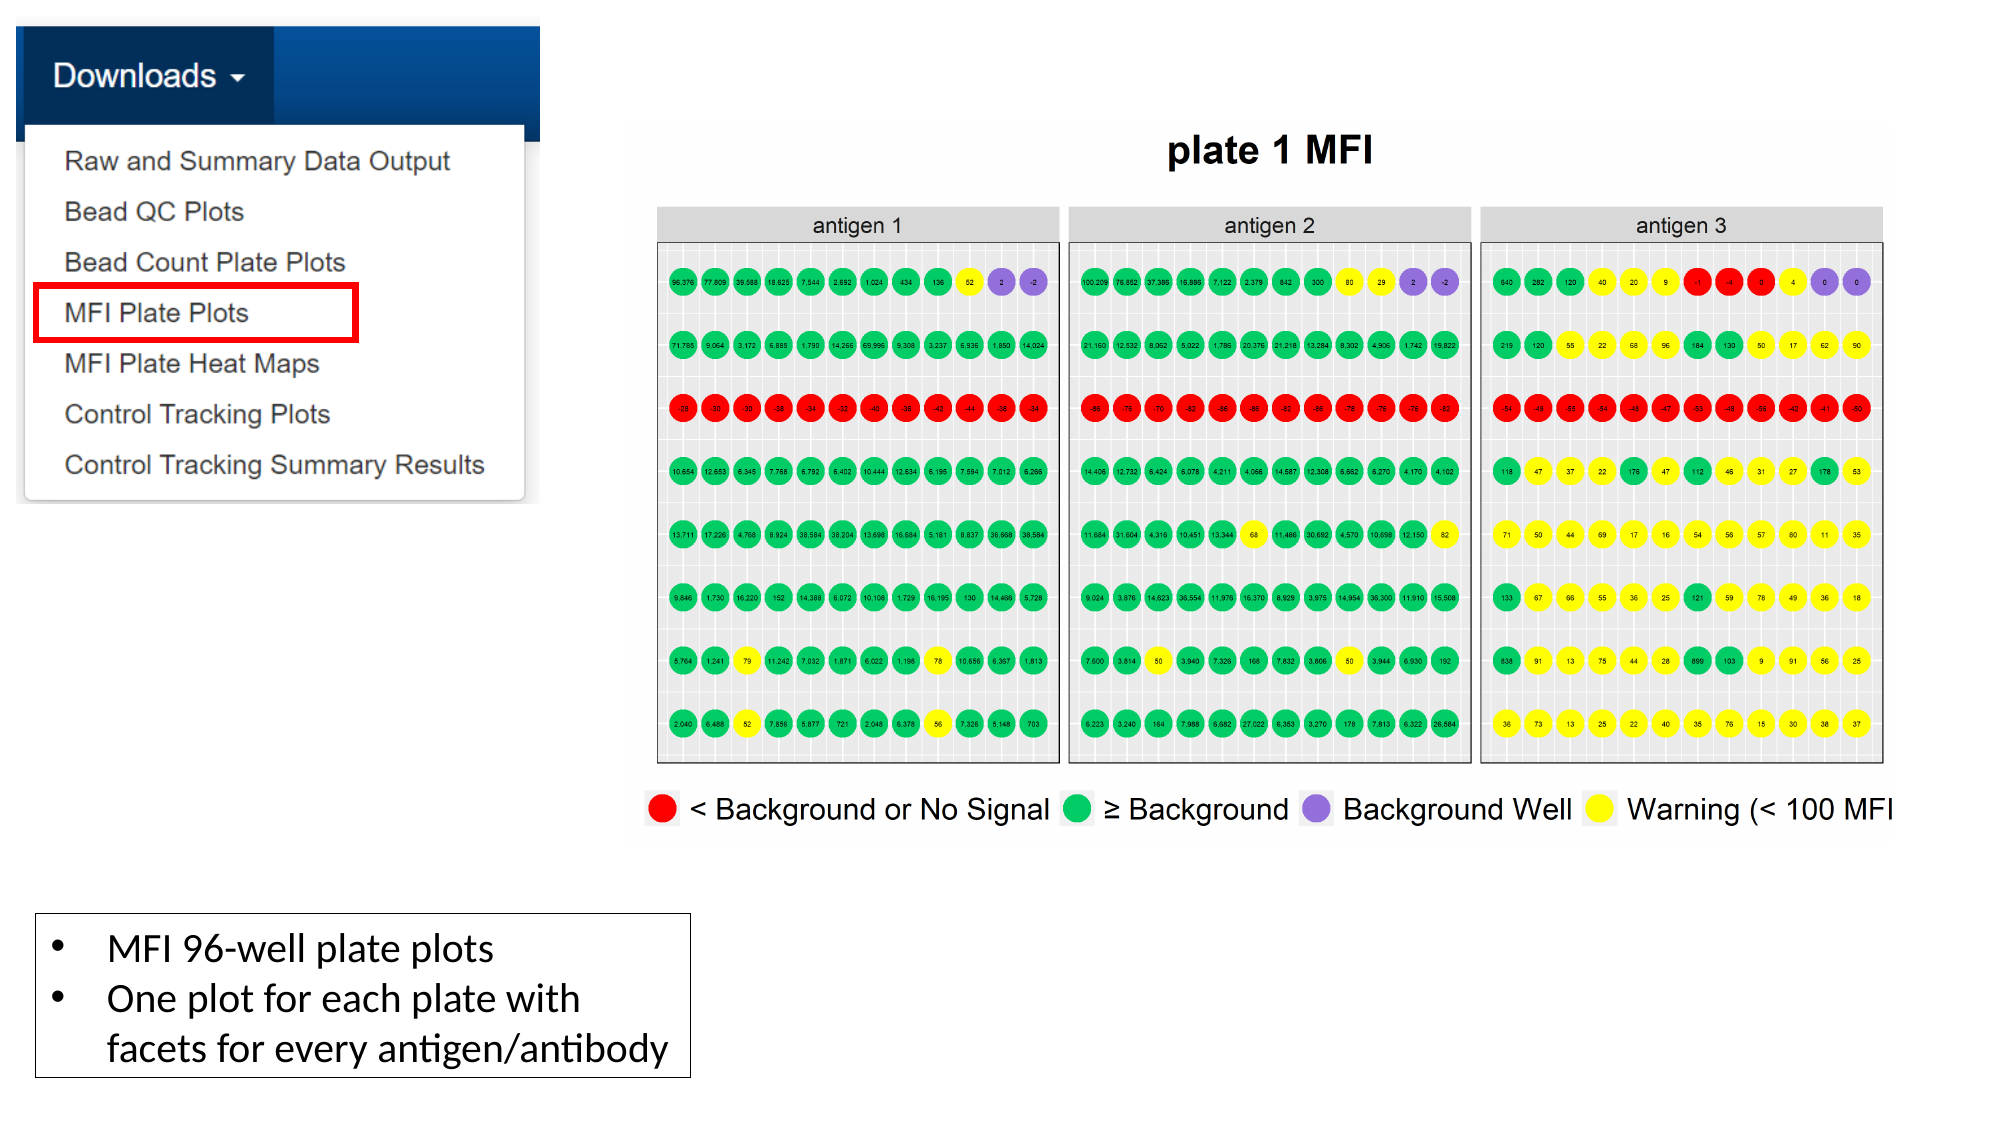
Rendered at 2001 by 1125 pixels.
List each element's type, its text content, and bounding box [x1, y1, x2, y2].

text_box MFI 96-well plate plots One plot for each plate with facets for every antigen/antibody [35, 913, 691, 1078]
picture [622, 125, 1892, 844]
picture [16, 16, 540, 505]
